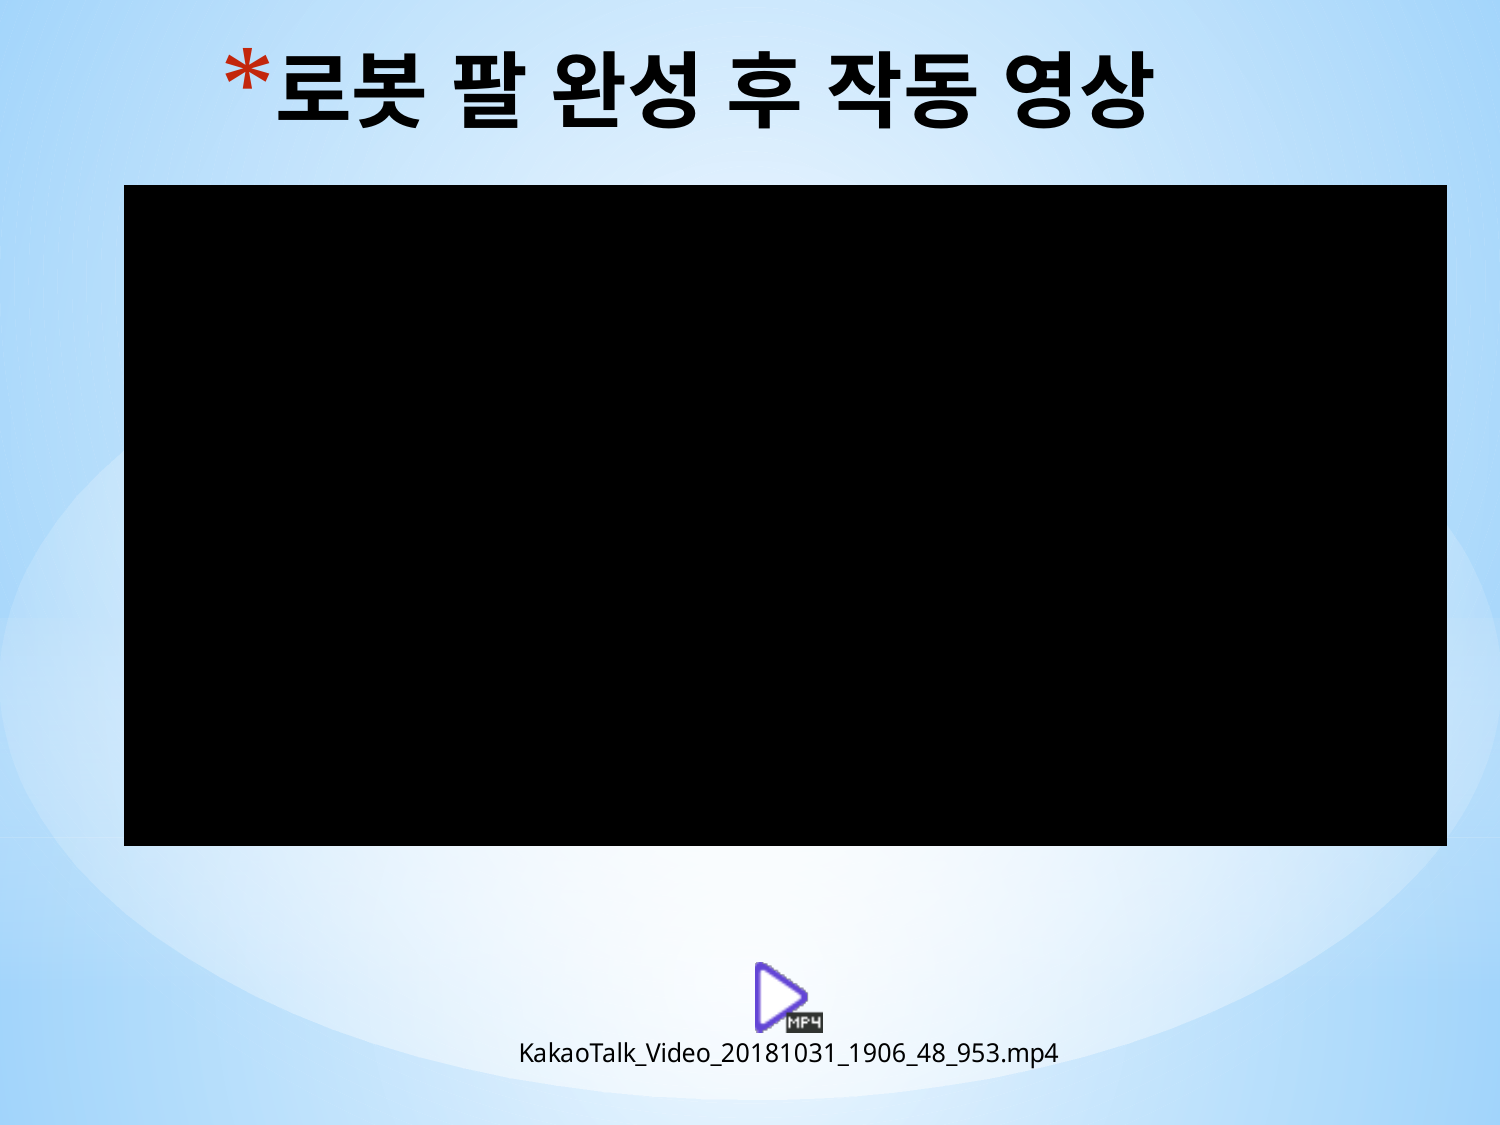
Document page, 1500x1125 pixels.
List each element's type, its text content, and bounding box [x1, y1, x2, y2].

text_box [123, 184, 1448, 847]
title 로봇 팔 완성 후 작동 영상 [206, 30, 1275, 181]
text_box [454, 962, 1124, 1079]
